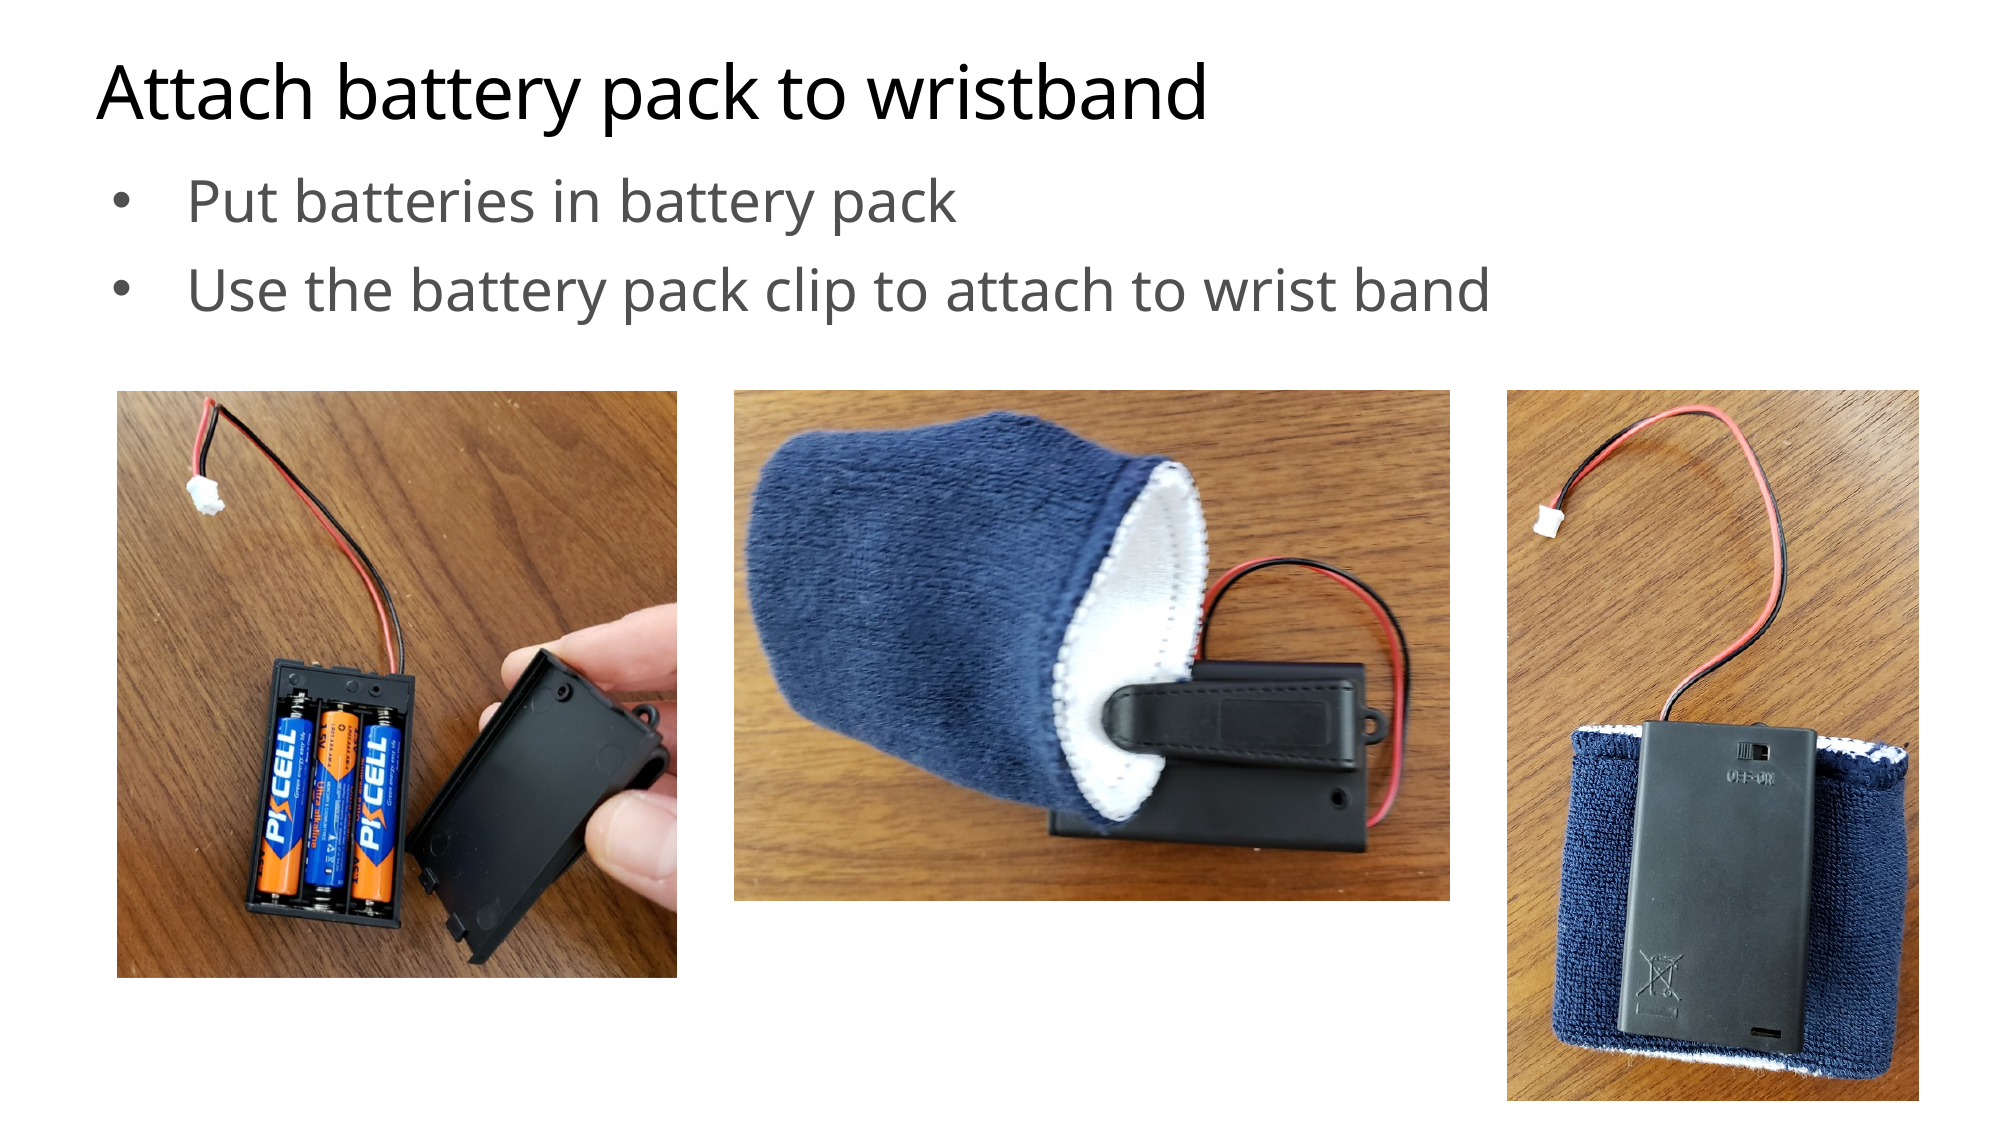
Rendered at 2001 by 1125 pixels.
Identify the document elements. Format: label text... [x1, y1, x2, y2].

picture [1507, 390, 1919, 1101]
text_box Put batteries in battery pack Use the battery pack clip to attach to wrist band [96, 156, 1842, 331]
picture [115, 390, 677, 979]
title Attach battery pack to wristband [96, 44, 1904, 136]
picture [734, 390, 1450, 901]
